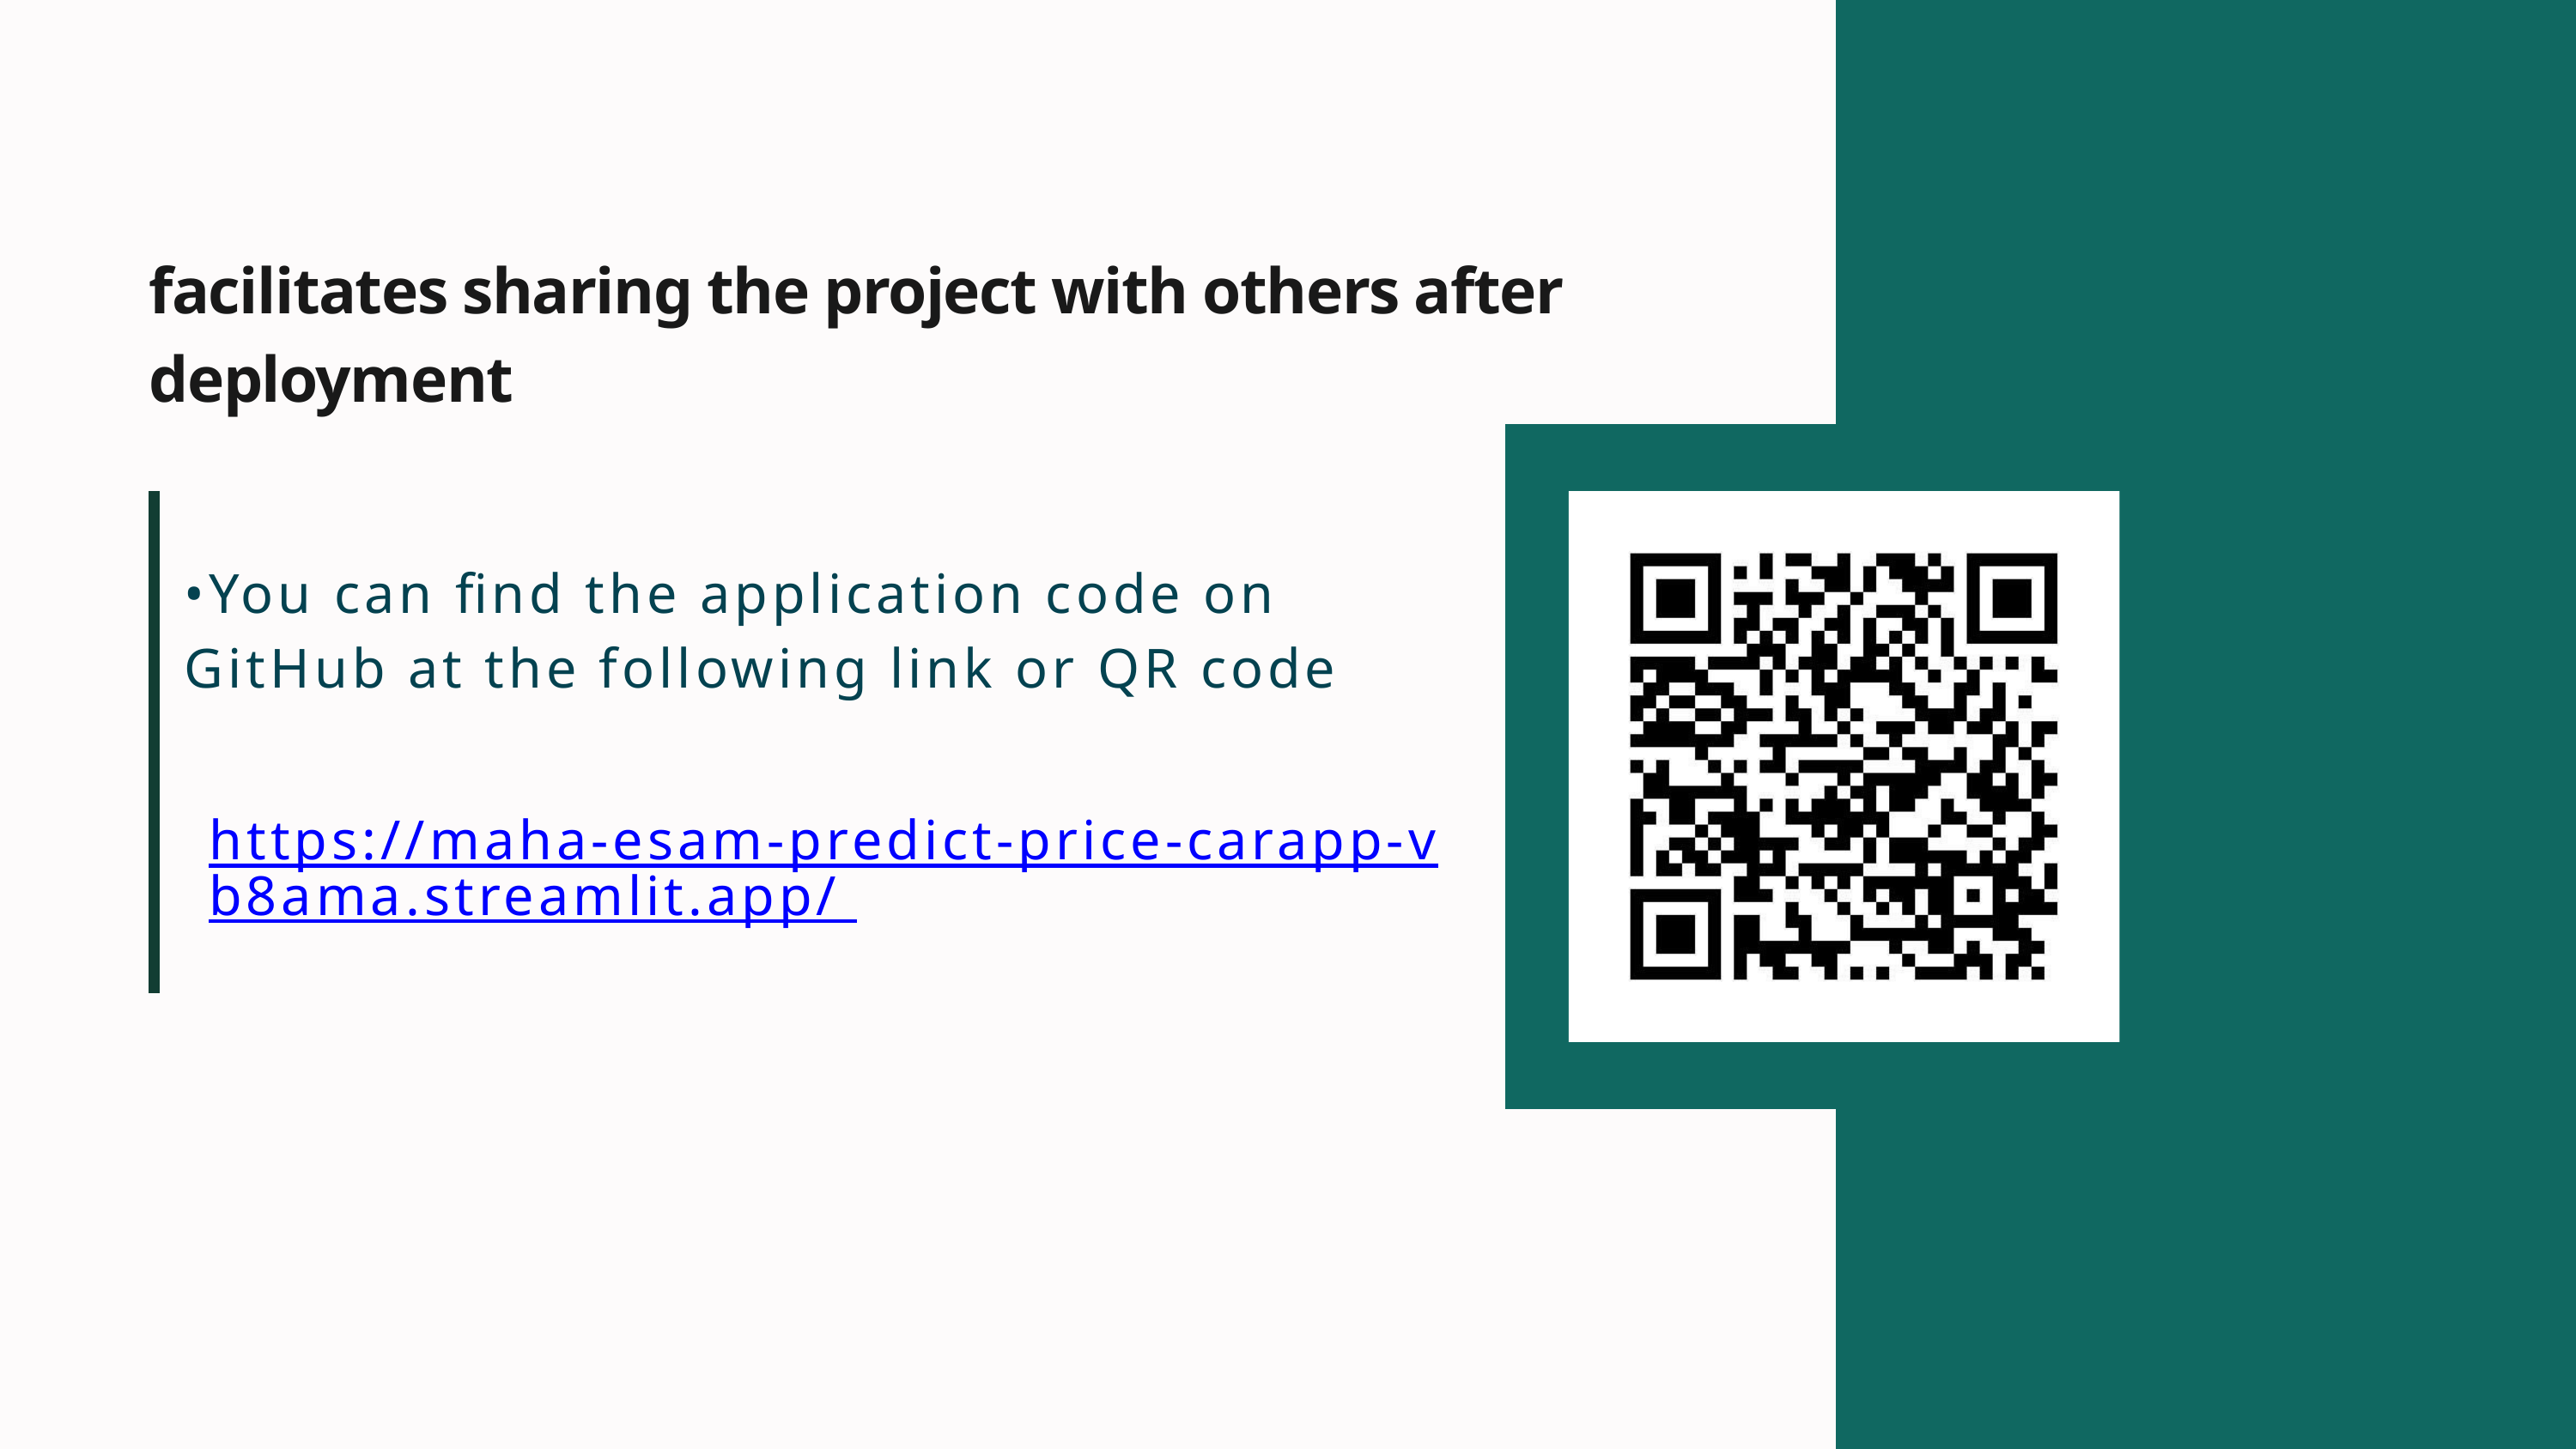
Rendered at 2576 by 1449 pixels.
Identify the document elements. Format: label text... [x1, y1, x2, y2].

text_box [1504, 424, 2235, 1110]
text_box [1835, 0, 2576, 1449]
text_box •You can find the application code on GitHub at the following link or QR code [184, 549, 1432, 774]
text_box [149, 491, 161, 993]
text_box facilitates sharing the project with others after deployment [149, 238, 1625, 415]
text_box https://maha-esam-predict-price-carapp-vb8ama.streamlit.app/ [209, 803, 1456, 880]
